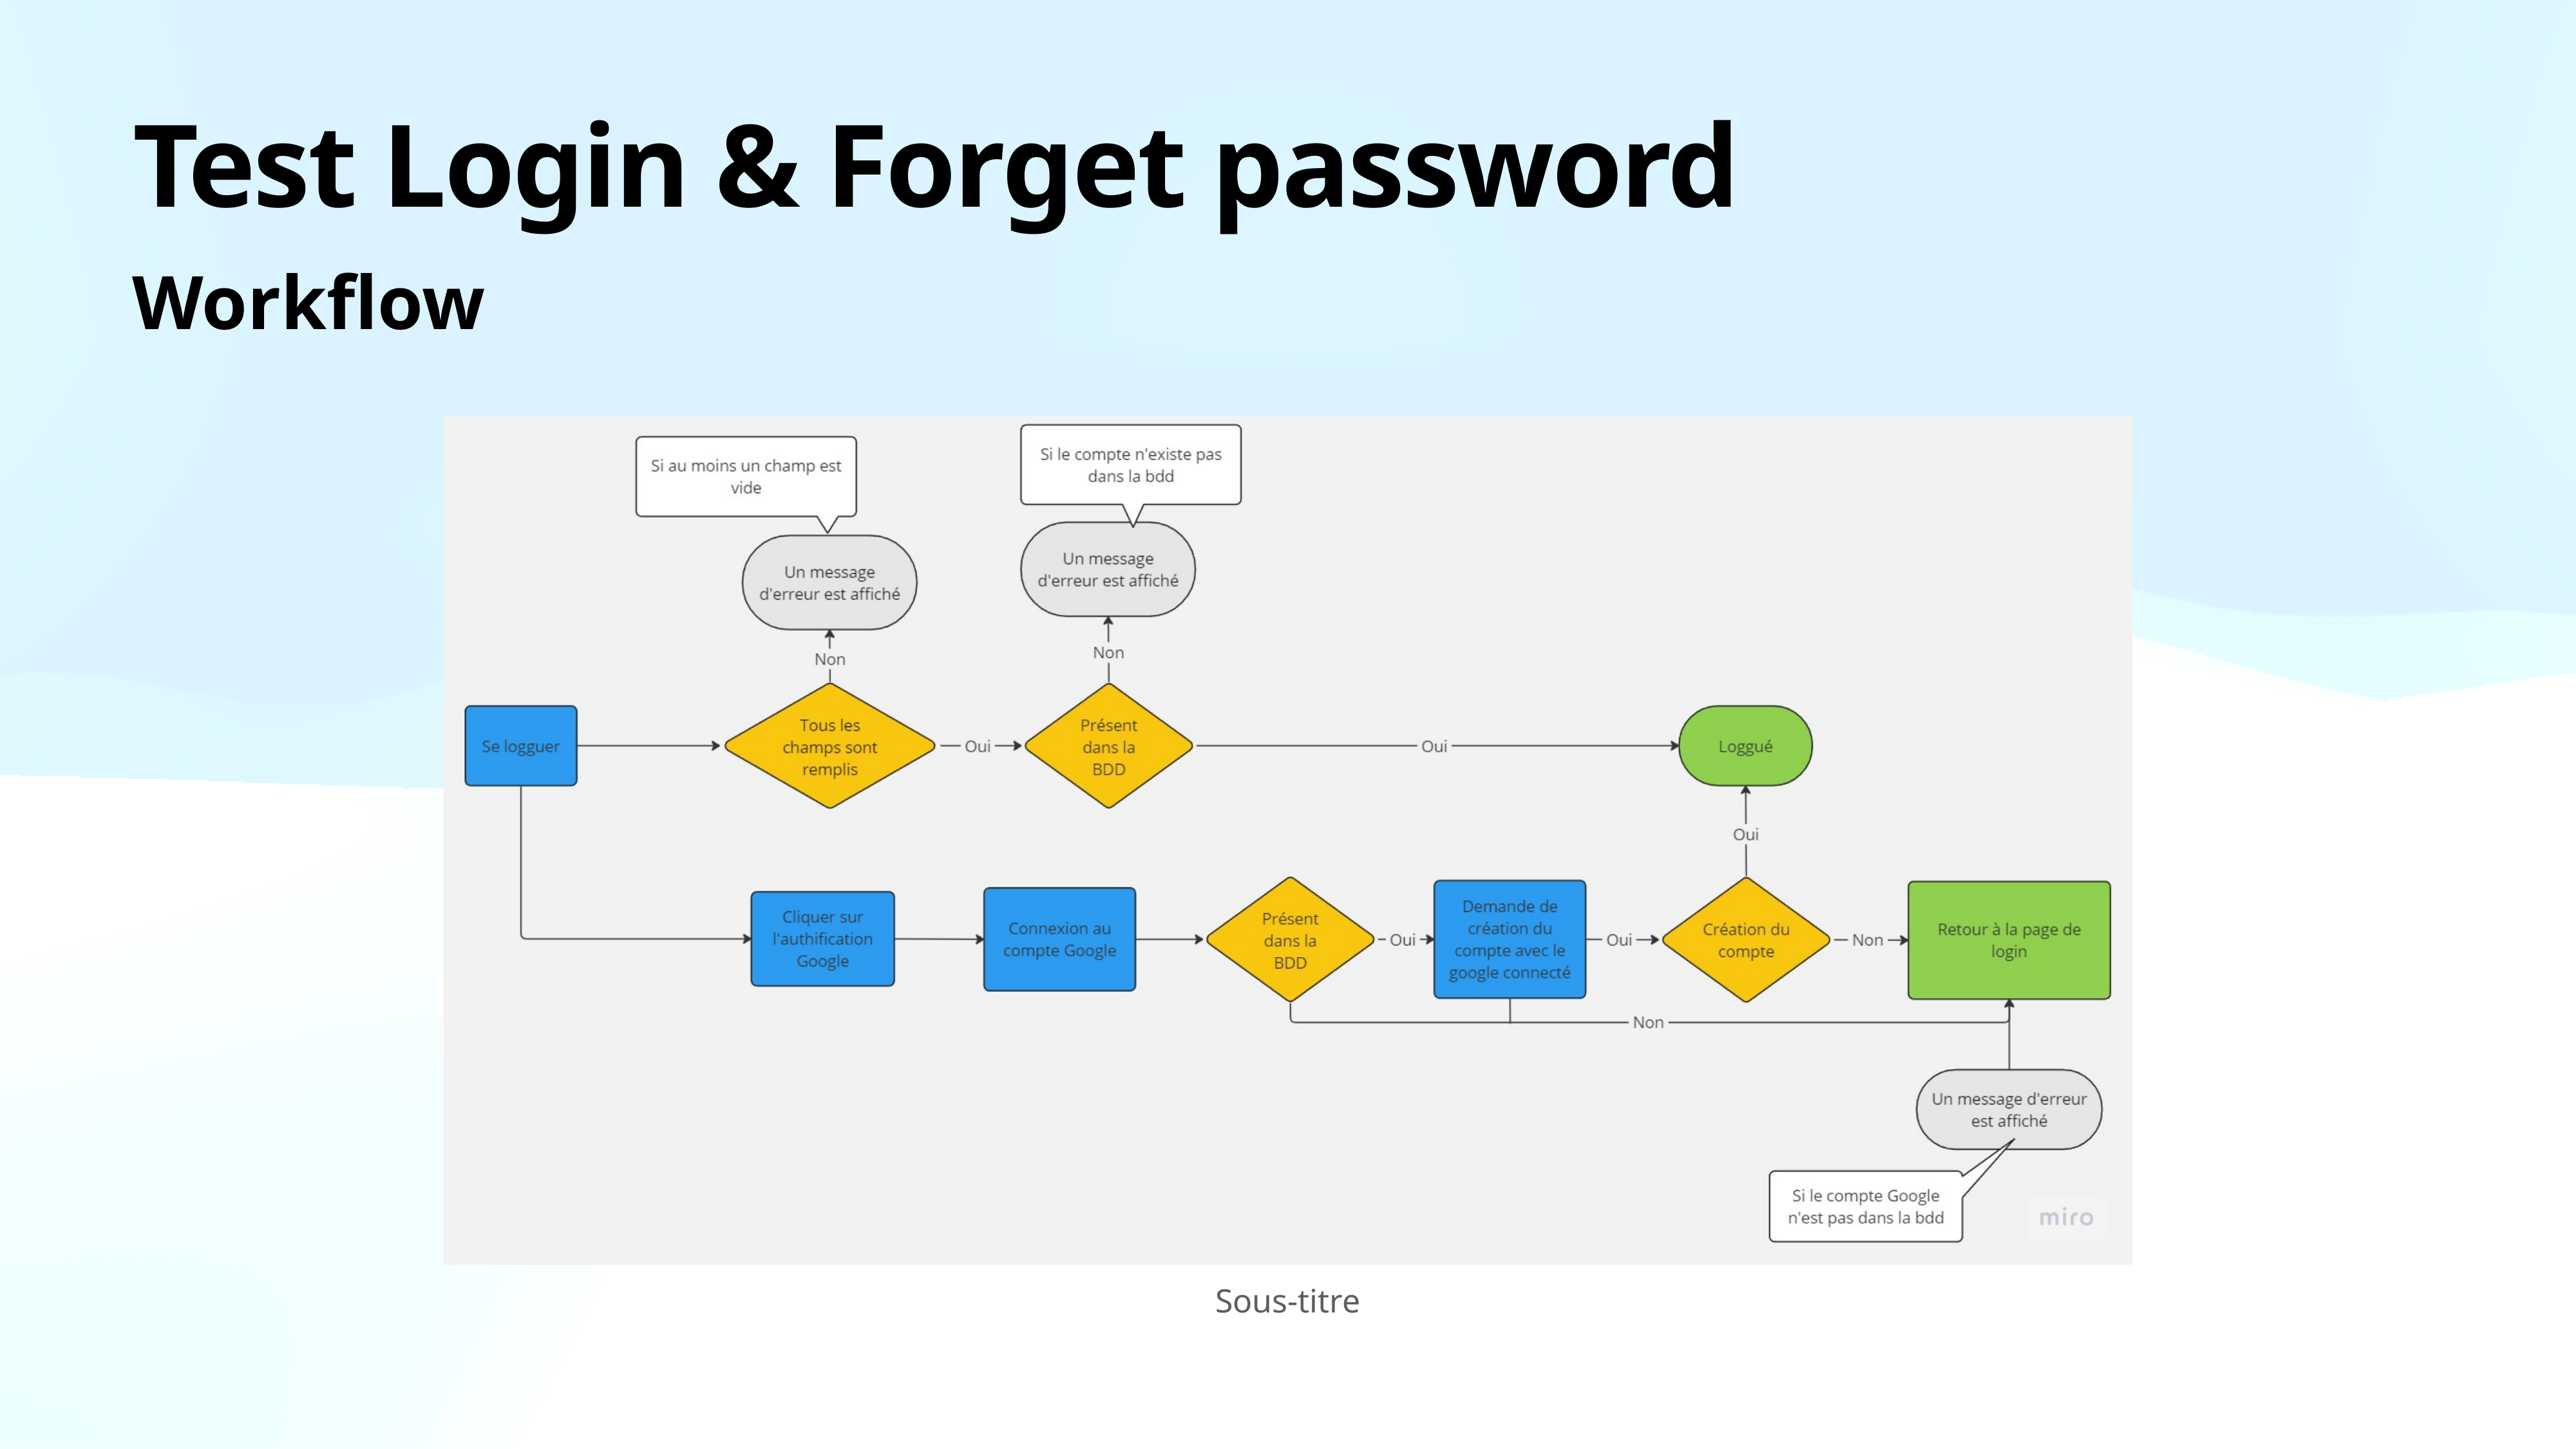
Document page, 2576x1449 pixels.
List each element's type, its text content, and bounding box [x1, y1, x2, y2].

picture [0, 0, 2576, 1449]
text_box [325, 415, 2251, 1327]
title Test Login & Forget password [127, 113, 2449, 250]
list Workflow [127, 250, 2449, 350]
